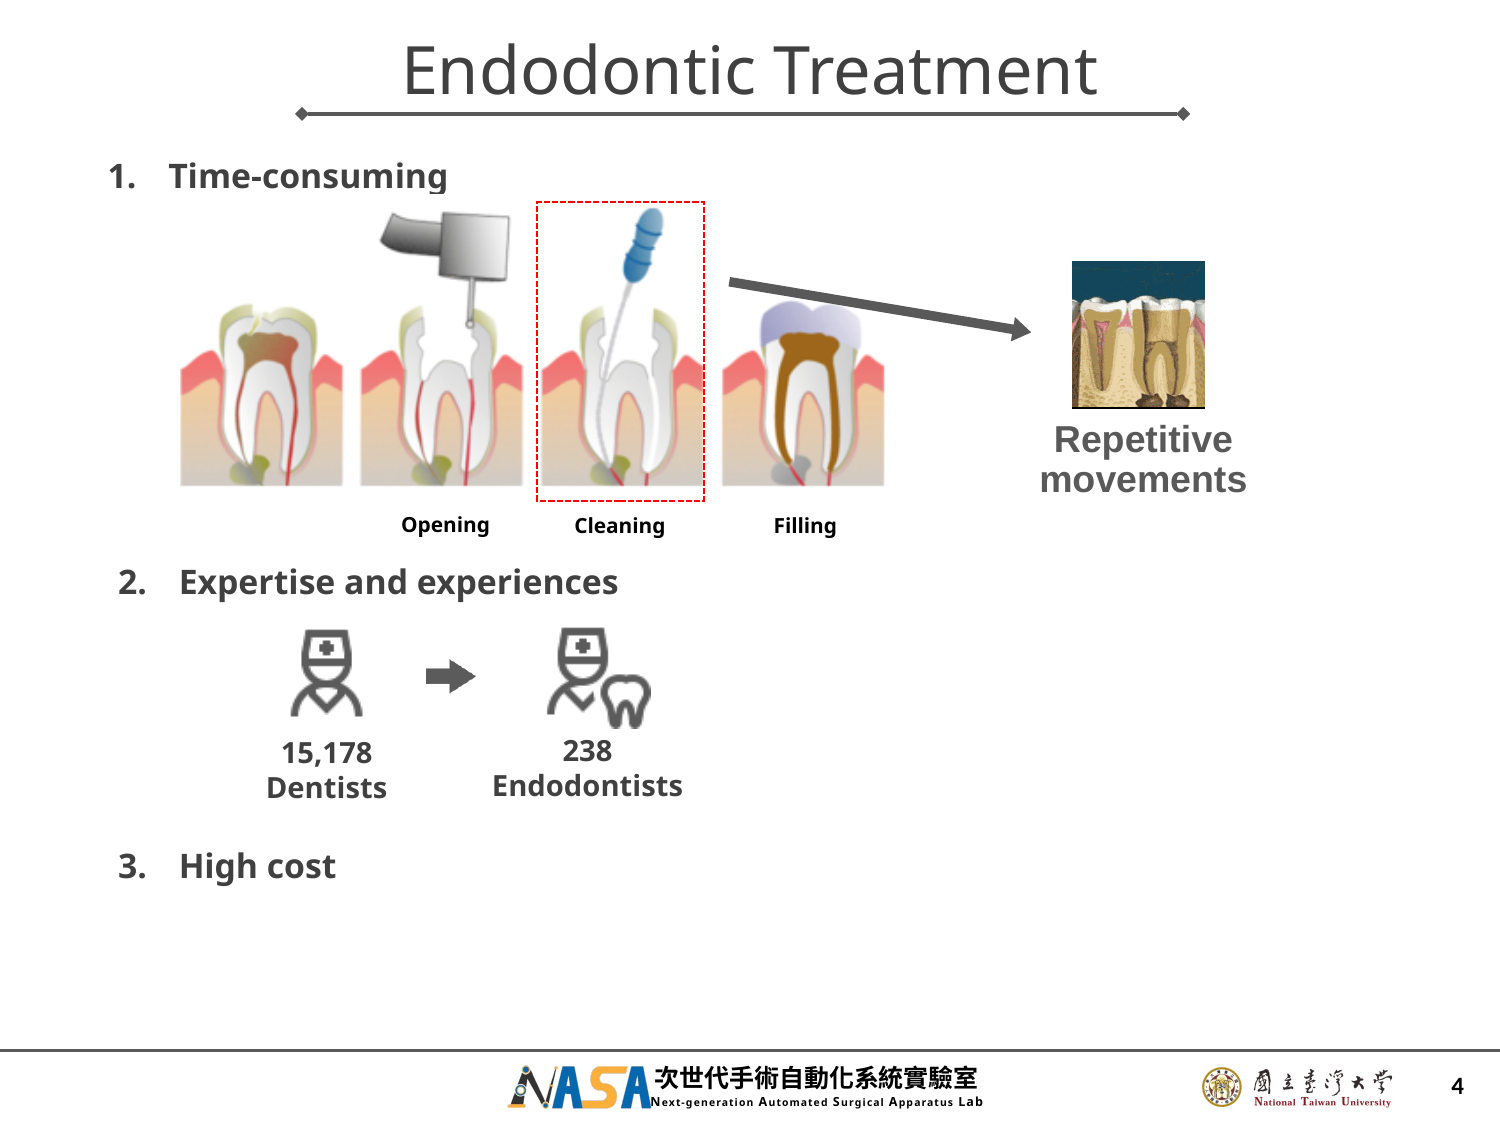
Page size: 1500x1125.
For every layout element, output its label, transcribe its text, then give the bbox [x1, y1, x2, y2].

text_box Time-consuming [92, 112, 1418, 204]
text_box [947, 182, 1329, 449]
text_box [179, 194, 888, 547]
text_box 15,178 Dentists [226, 726, 427, 776]
picture [426, 651, 476, 701]
text_box Expertise and experiences [103, 492, 1428, 610]
title Endodontic Treatment [0, 34, 1500, 112]
picture [270, 616, 384, 731]
picture [504, 1062, 654, 1113]
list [537, 614, 651, 729]
slide_number 4 [1417, 1047, 1479, 1123]
text_box 238 Endodontists [475, 725, 700, 776]
text_box High cost [103, 776, 1428, 894]
picture [1199, 1061, 1397, 1114]
text_box [888, 304, 947, 323]
